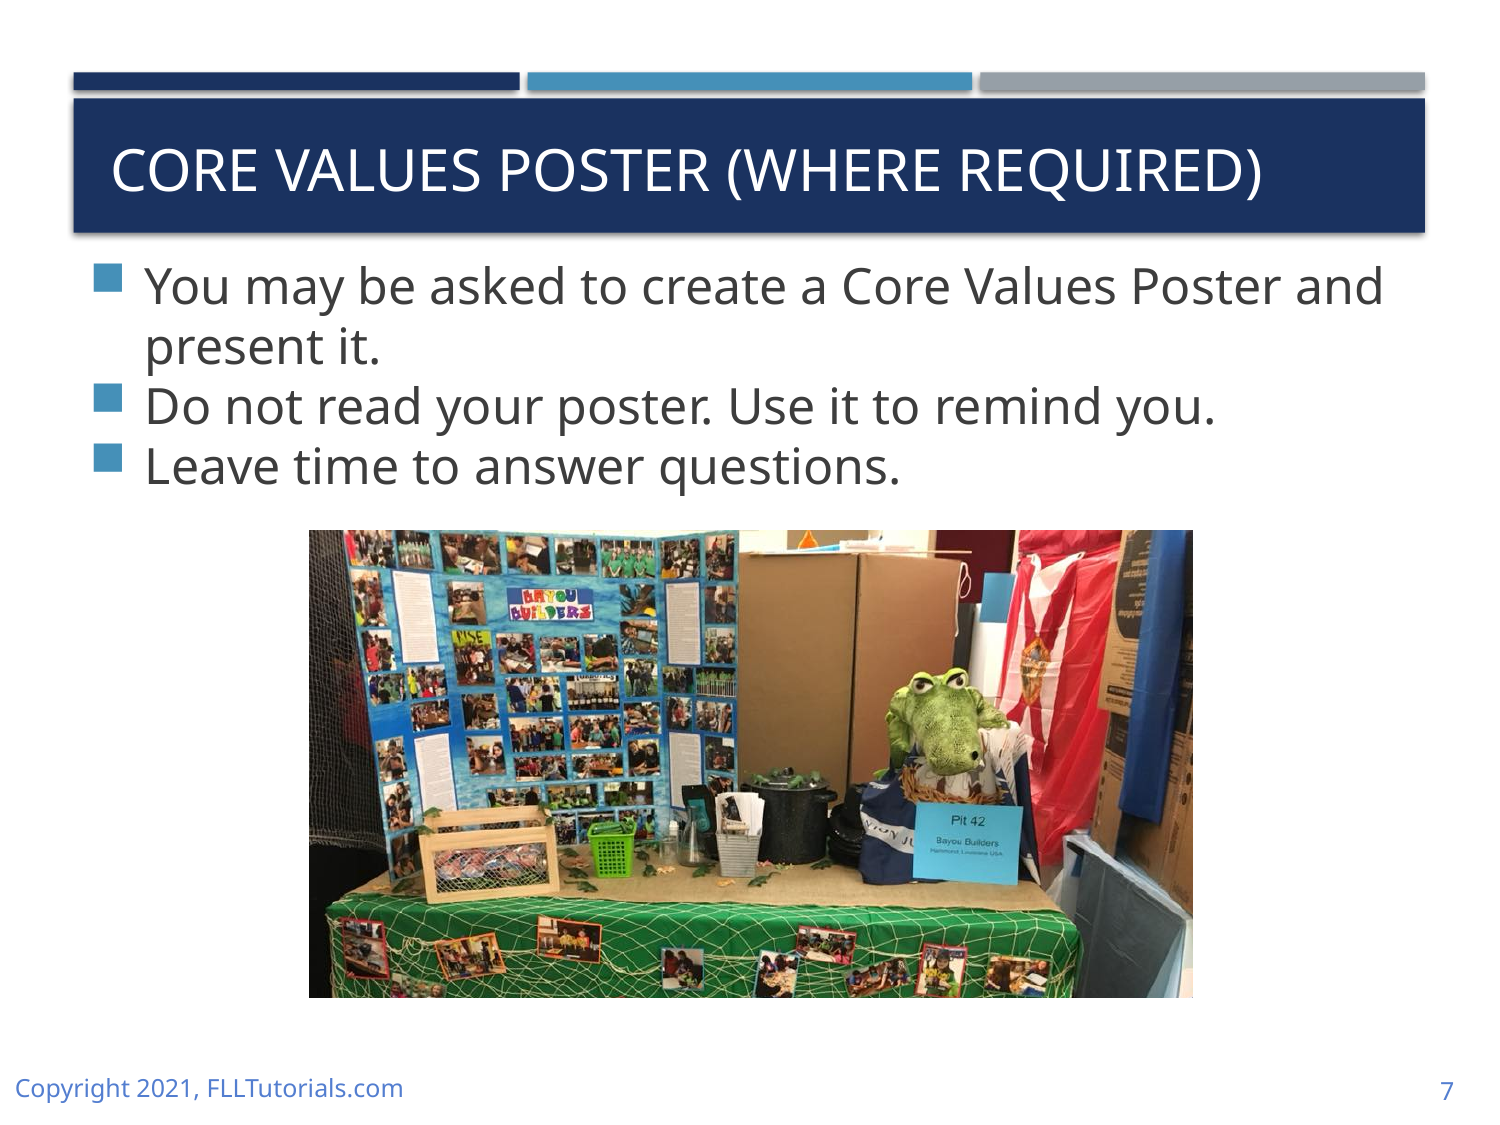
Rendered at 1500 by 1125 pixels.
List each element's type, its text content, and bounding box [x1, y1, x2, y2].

picture [308, 530, 1193, 998]
footer Copyright 2021, FLLTutorials.com [0, 1065, 799, 1125]
slide_number 7 [1425, 1067, 1500, 1125]
list You may be asked to create a Core Values Poster and present it. Do not read your poster. Use it to remind you. Leave time to answer questions. [73, 246, 1425, 962]
title CORE VALUES POSTER (WHERE REQUIRED) [95, 112, 1406, 211]
